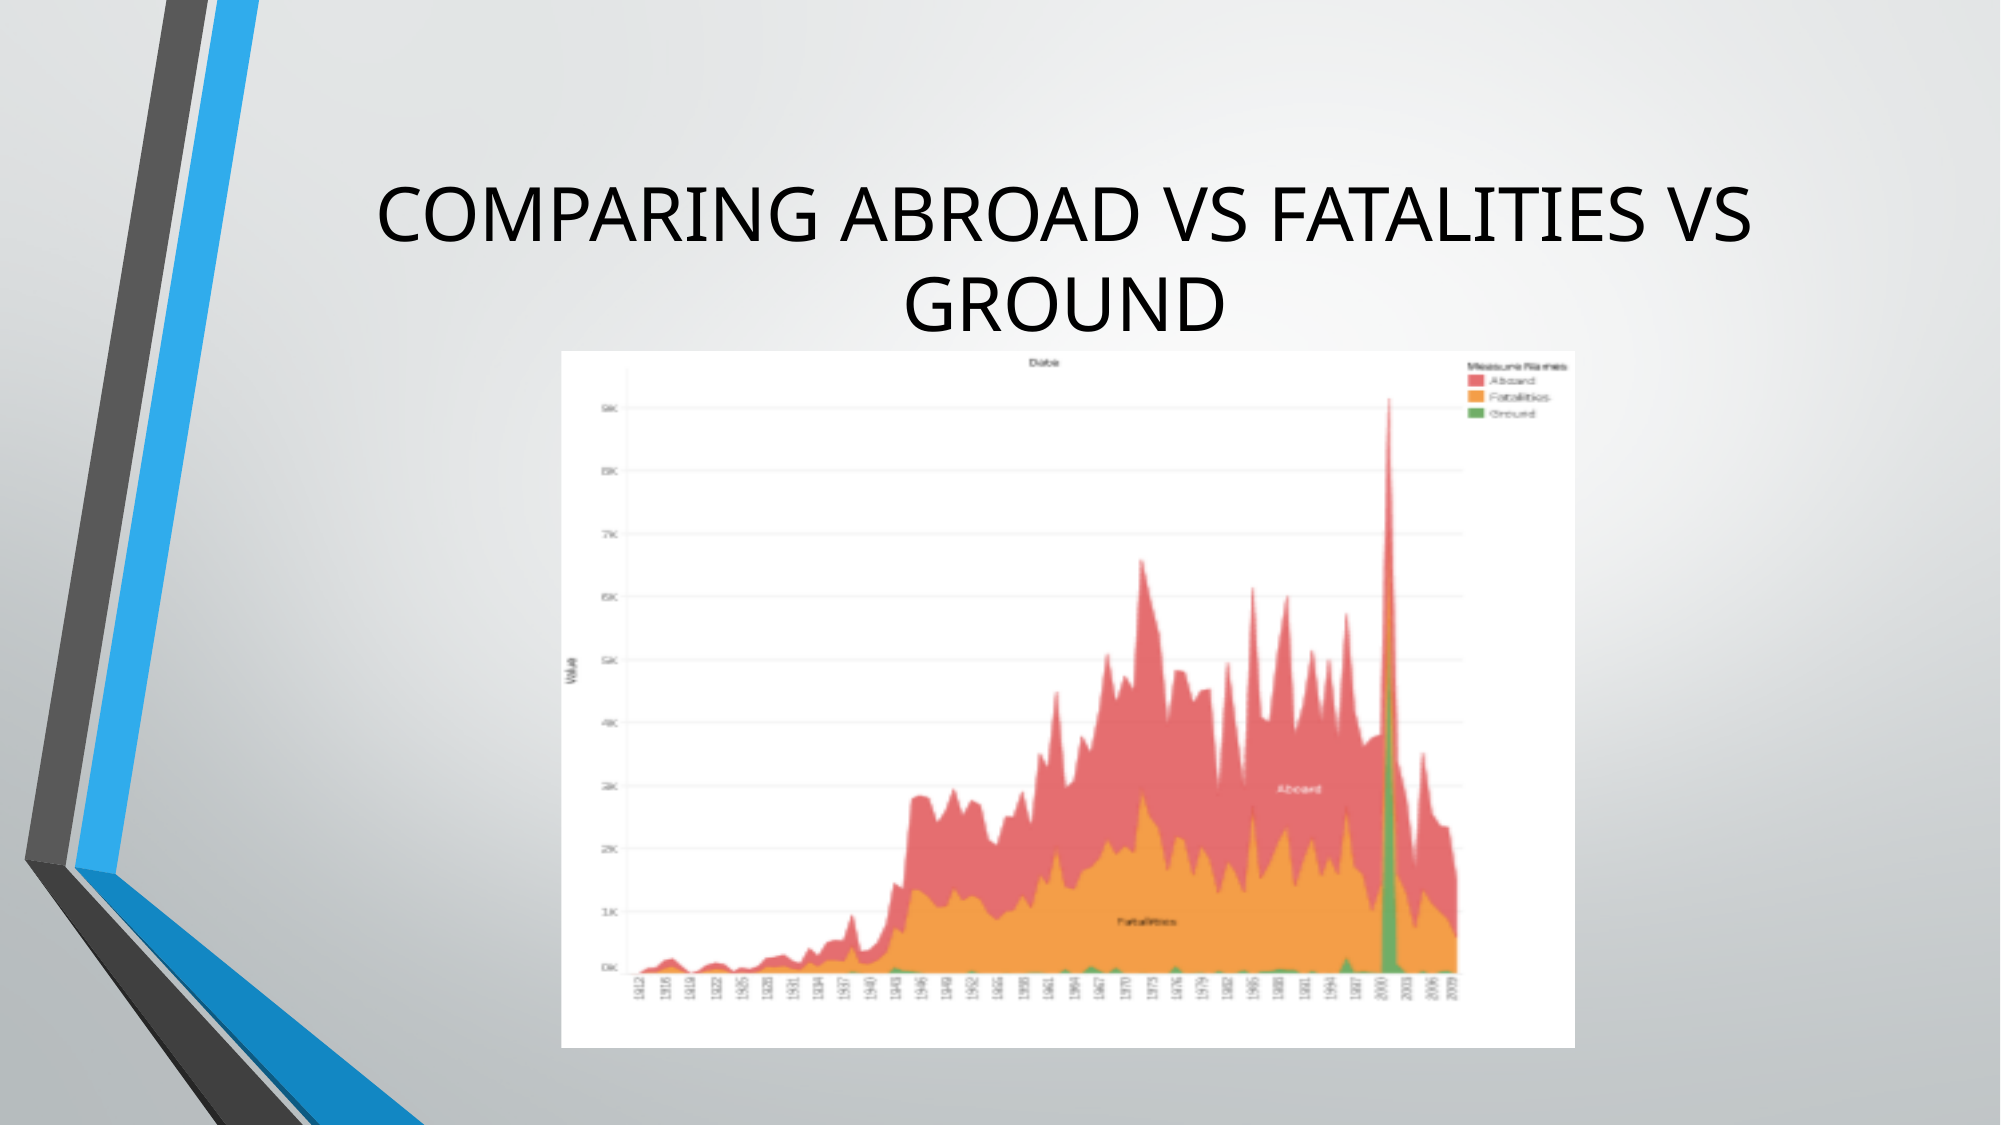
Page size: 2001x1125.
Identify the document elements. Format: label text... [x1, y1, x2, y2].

title COMPARING ABROAD VS FATALITIES VS GROUND [243, 112, 1887, 400]
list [561, 351, 1576, 1049]
